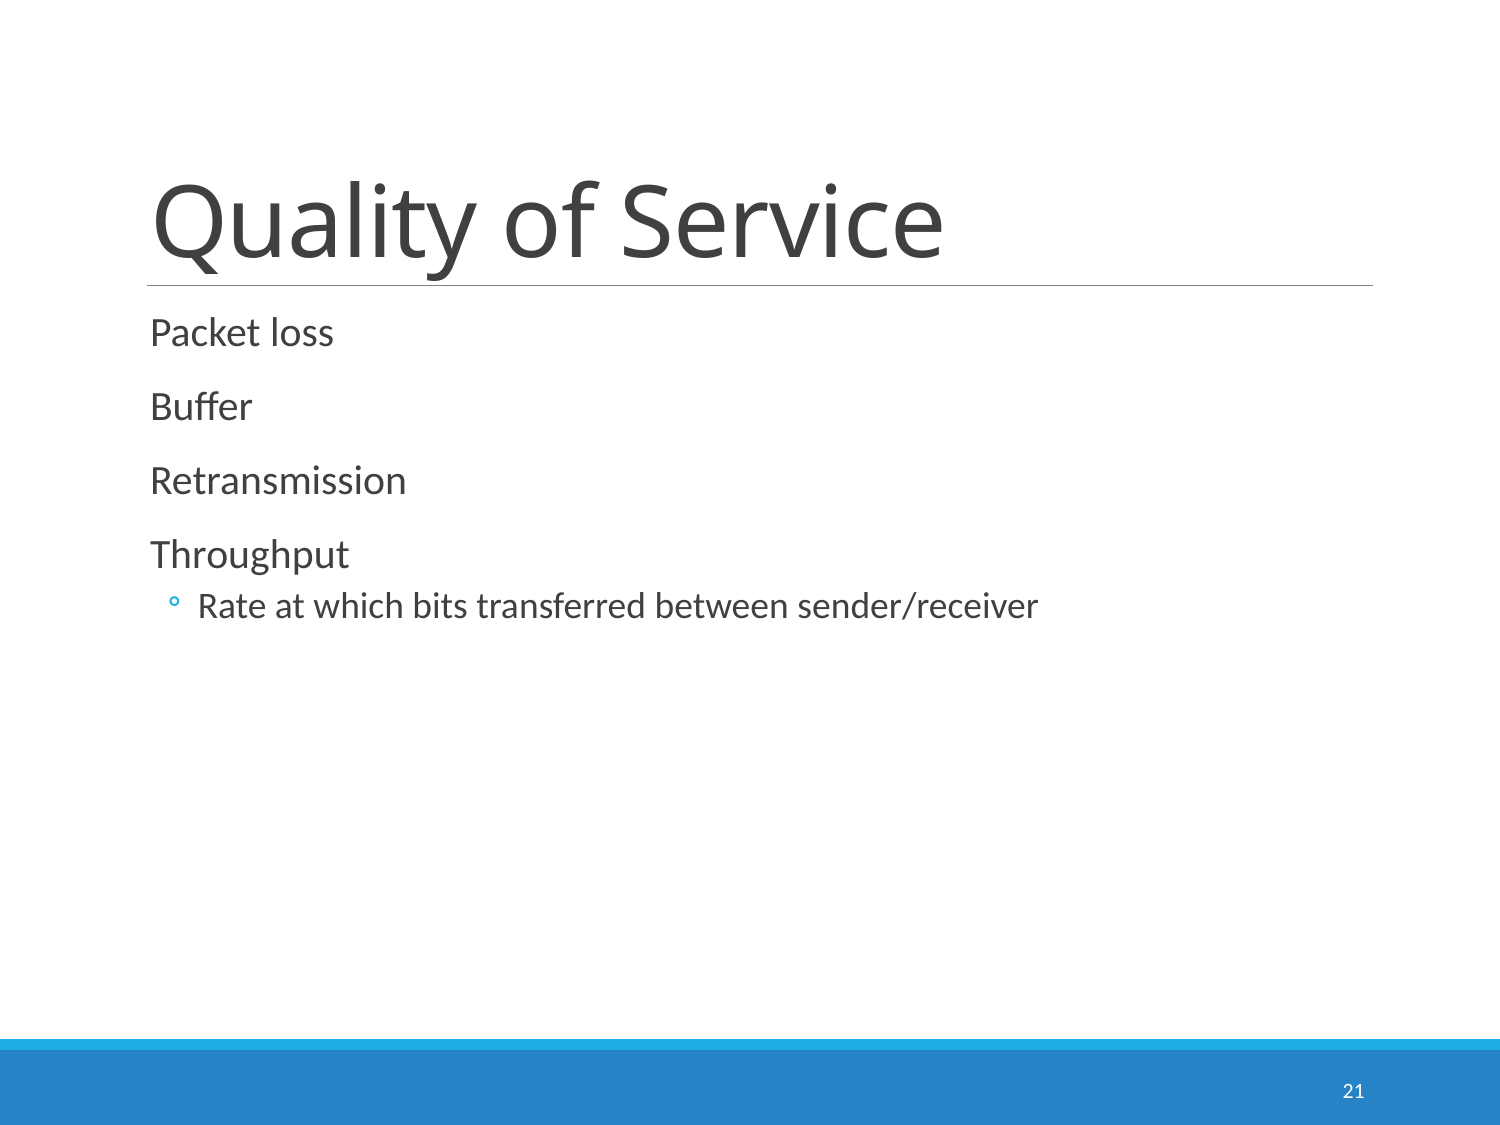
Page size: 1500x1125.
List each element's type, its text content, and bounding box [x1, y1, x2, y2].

title Quality of Service [135, 47, 1373, 285]
list Packet loss Buffer Retransmission Throughput Rate at which bits transferred between sender/receiver [135, 302, 1373, 963]
slide_number 21 [1218, 1059, 1380, 1120]
